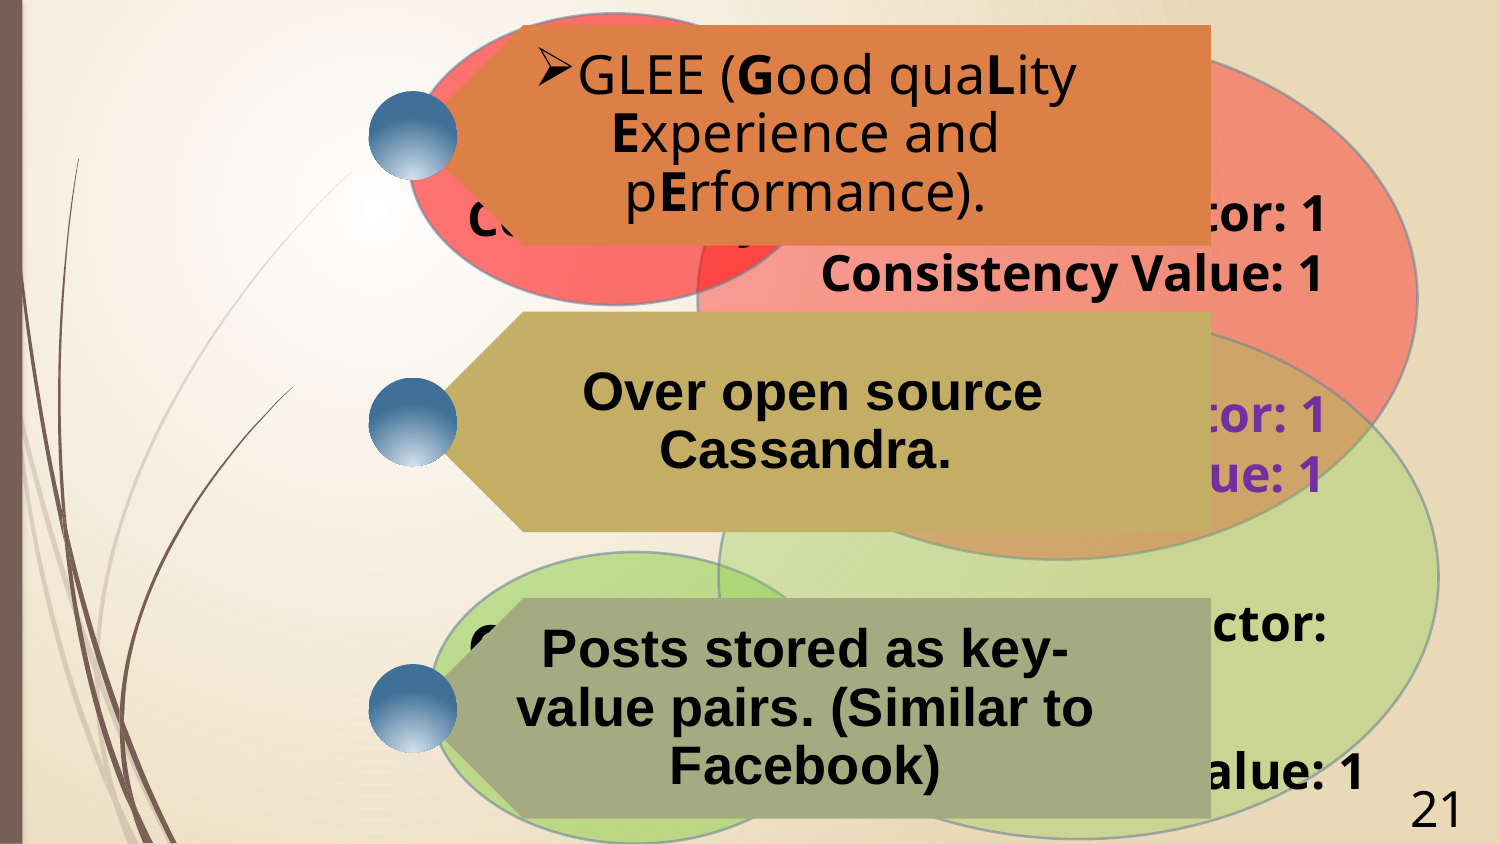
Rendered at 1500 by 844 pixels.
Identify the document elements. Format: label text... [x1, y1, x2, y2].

text_box 21 [1443, 762, 1483, 828]
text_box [189, 24, 1390, 820]
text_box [408, 13, 1439, 844]
